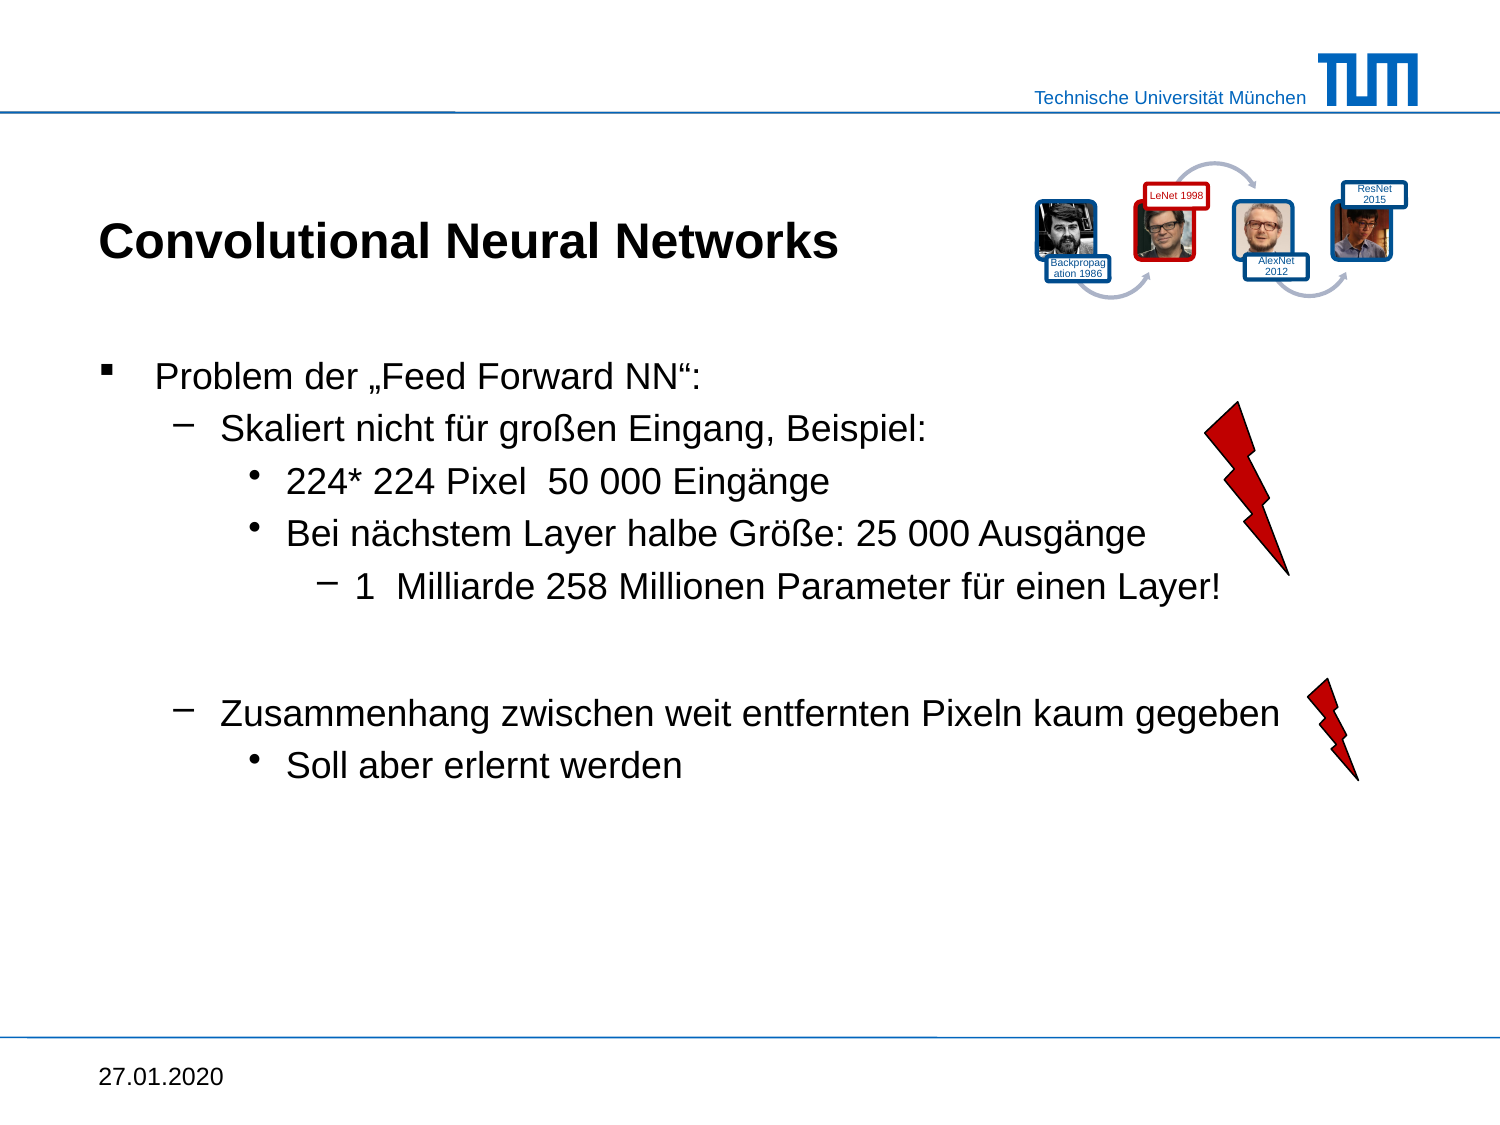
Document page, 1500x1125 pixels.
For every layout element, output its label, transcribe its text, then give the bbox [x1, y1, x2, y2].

title Convolutional Neural Networks [83, 200, 1417, 345]
text_box [1307, 678, 1359, 781]
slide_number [83, 1049, 397, 1101]
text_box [1018, 170, 1417, 291]
text_box [1204, 401, 1289, 576]
